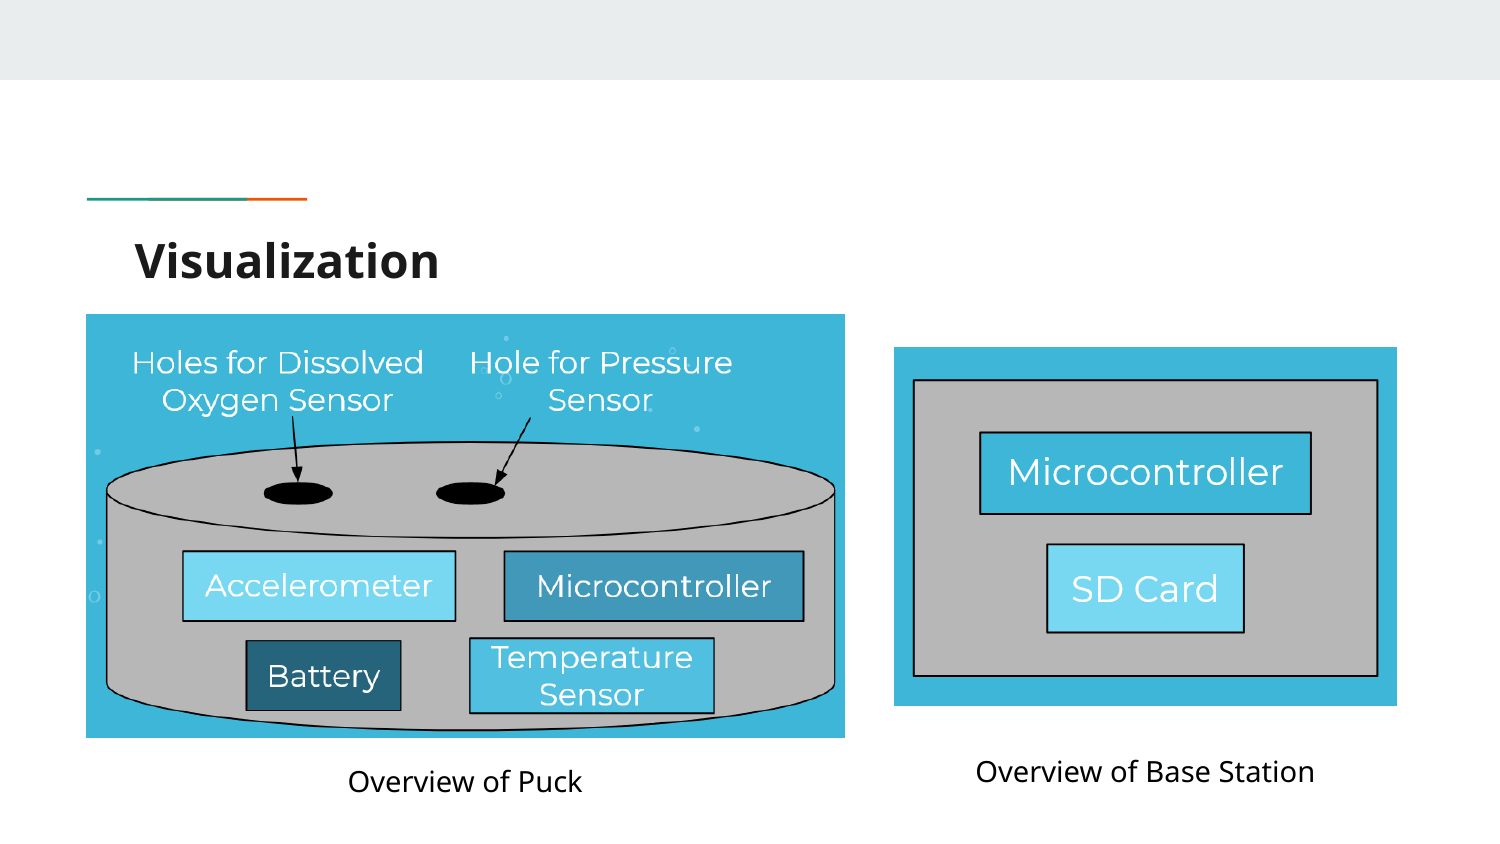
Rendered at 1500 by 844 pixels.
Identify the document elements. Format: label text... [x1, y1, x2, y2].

text_box Overview of Puck [200, 748, 731, 814]
picture [86, 314, 845, 739]
picture [894, 347, 1398, 706]
title Visualization [119, 216, 1381, 305]
text_box Overview of Base Station [880, 737, 1411, 803]
